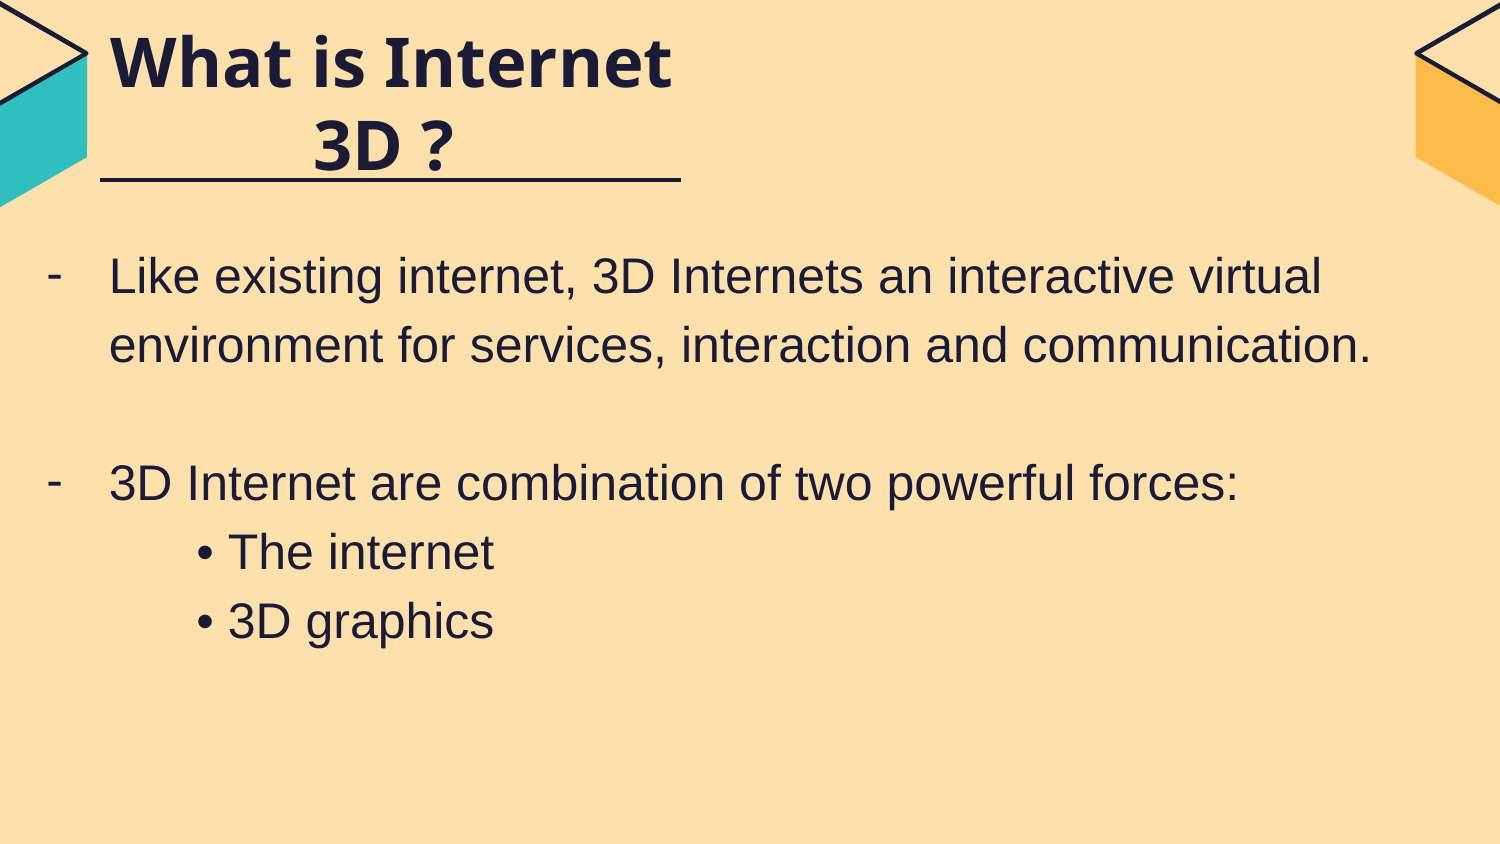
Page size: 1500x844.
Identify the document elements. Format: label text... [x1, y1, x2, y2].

text_box What is Internet 3D ? [58, 104, 727, 199]
text_box Like existing internet, 3D Internets an interactive virtual environment for services, interaction and communication. 3D Internet are combination of two powerful forces: • The internet • 3D graphics [33, 219, 1478, 775]
